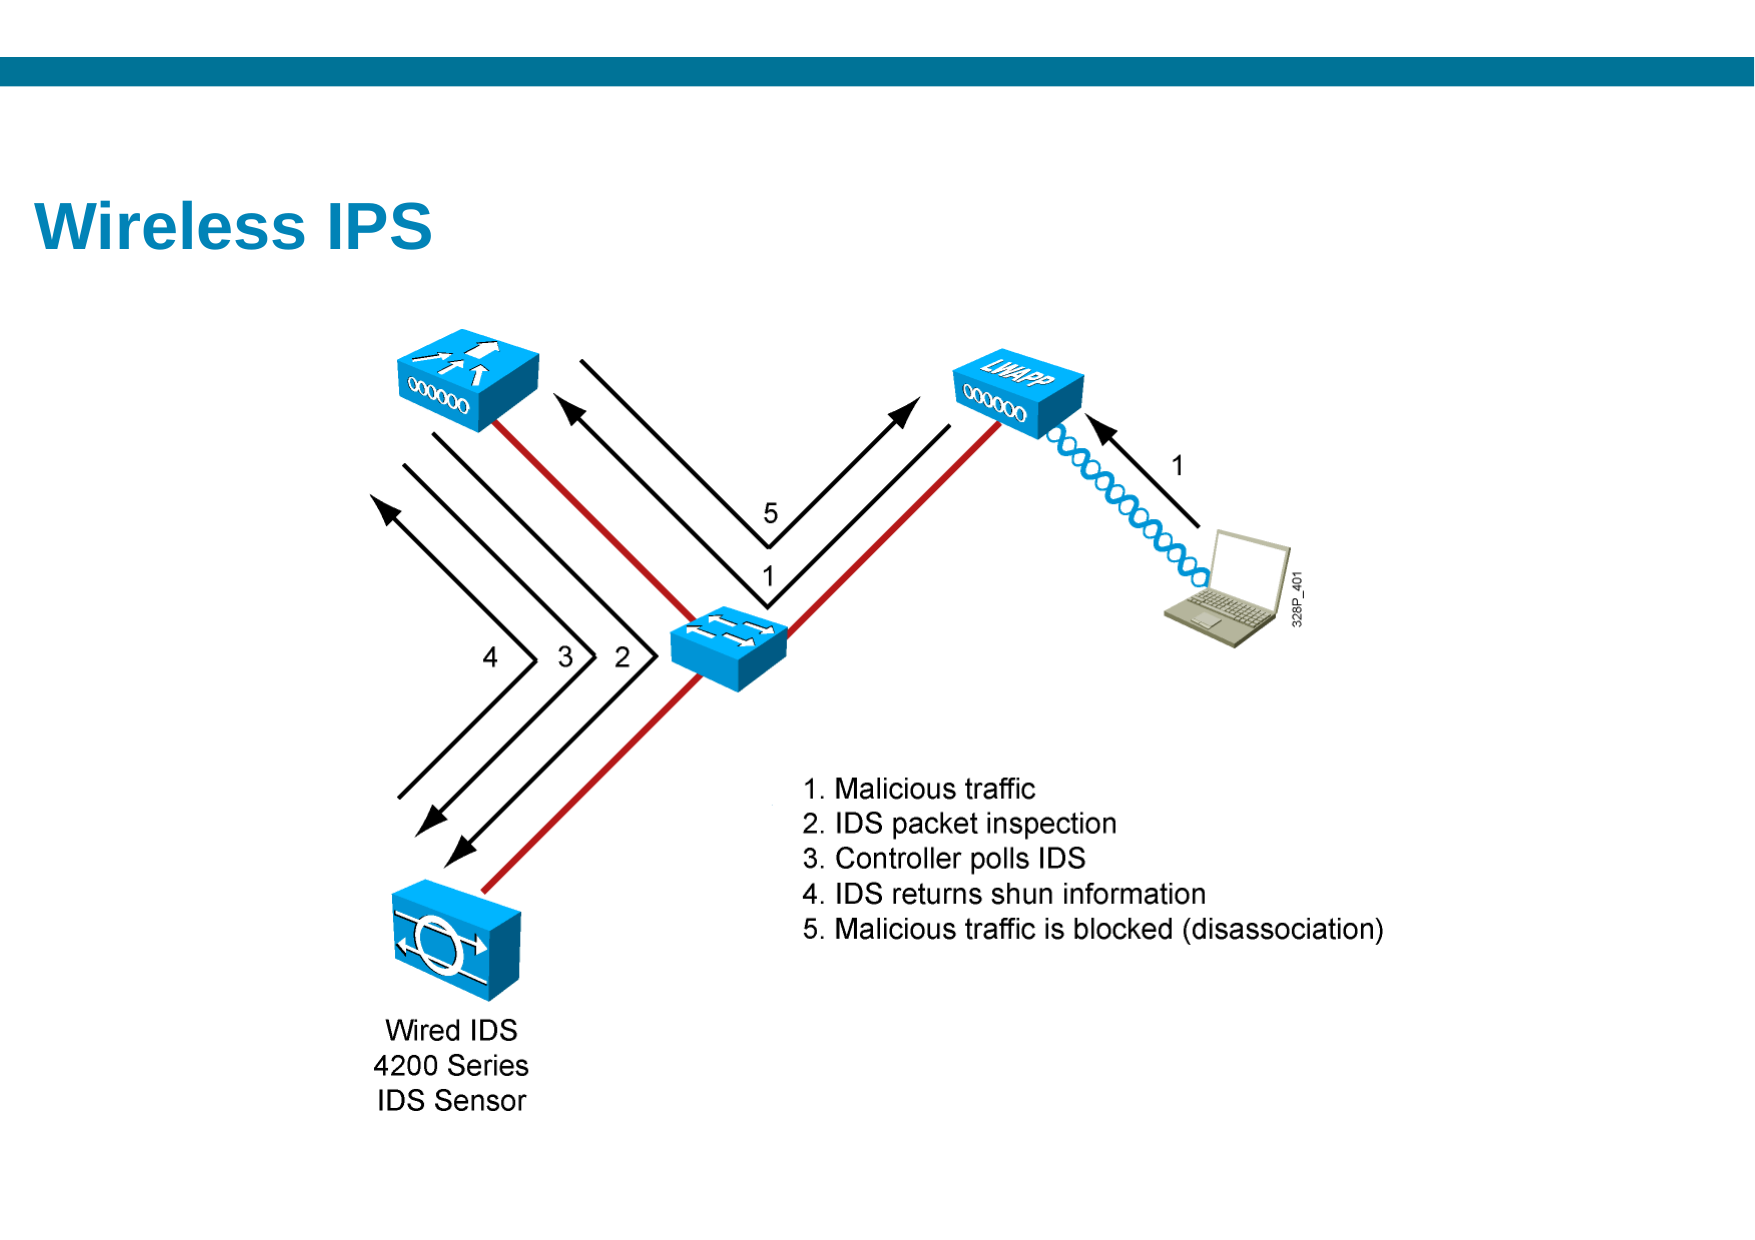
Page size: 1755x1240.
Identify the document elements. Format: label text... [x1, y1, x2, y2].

text_box [369, 329, 1385, 1120]
title Wireless IPS [32, 121, 1722, 262]
